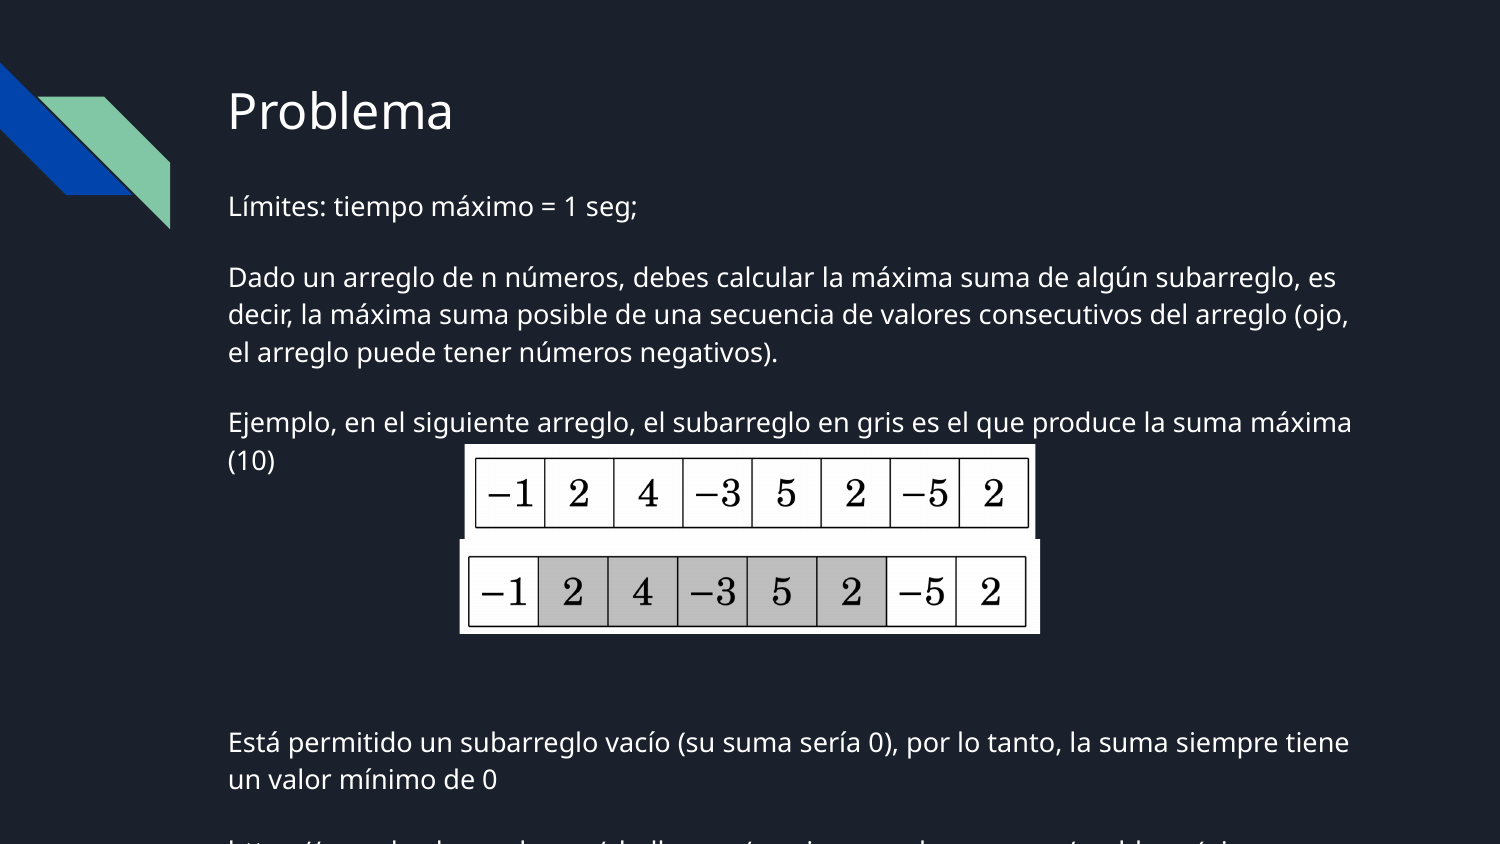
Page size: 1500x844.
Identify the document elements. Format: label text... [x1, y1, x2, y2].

picture [459, 443, 1041, 635]
list Límites: tiempo máximo = 1 seg; Dado un arreglo de n números, debes calcular la máxima suma de algún subarreglo, es decir, la máxima suma posible de una secuencia de valores consecutivos del arreglo (ojo, el arreglo puede tener números negativos). Ejemplo, en el siguiente arreglo, el subarreglo en gris es el que produce la suma máxima (10) Está permitido un subarreglo vacío (su suma sería 0), por lo tanto, la suma siempre tiene un valor mínimo de 0 https://www.hackerrank.com/challenges/maximum-subarray-sum/problem, (ojo, no es igual) [212, 169, 1368, 648]
title Problema [212, 64, 1368, 169]
